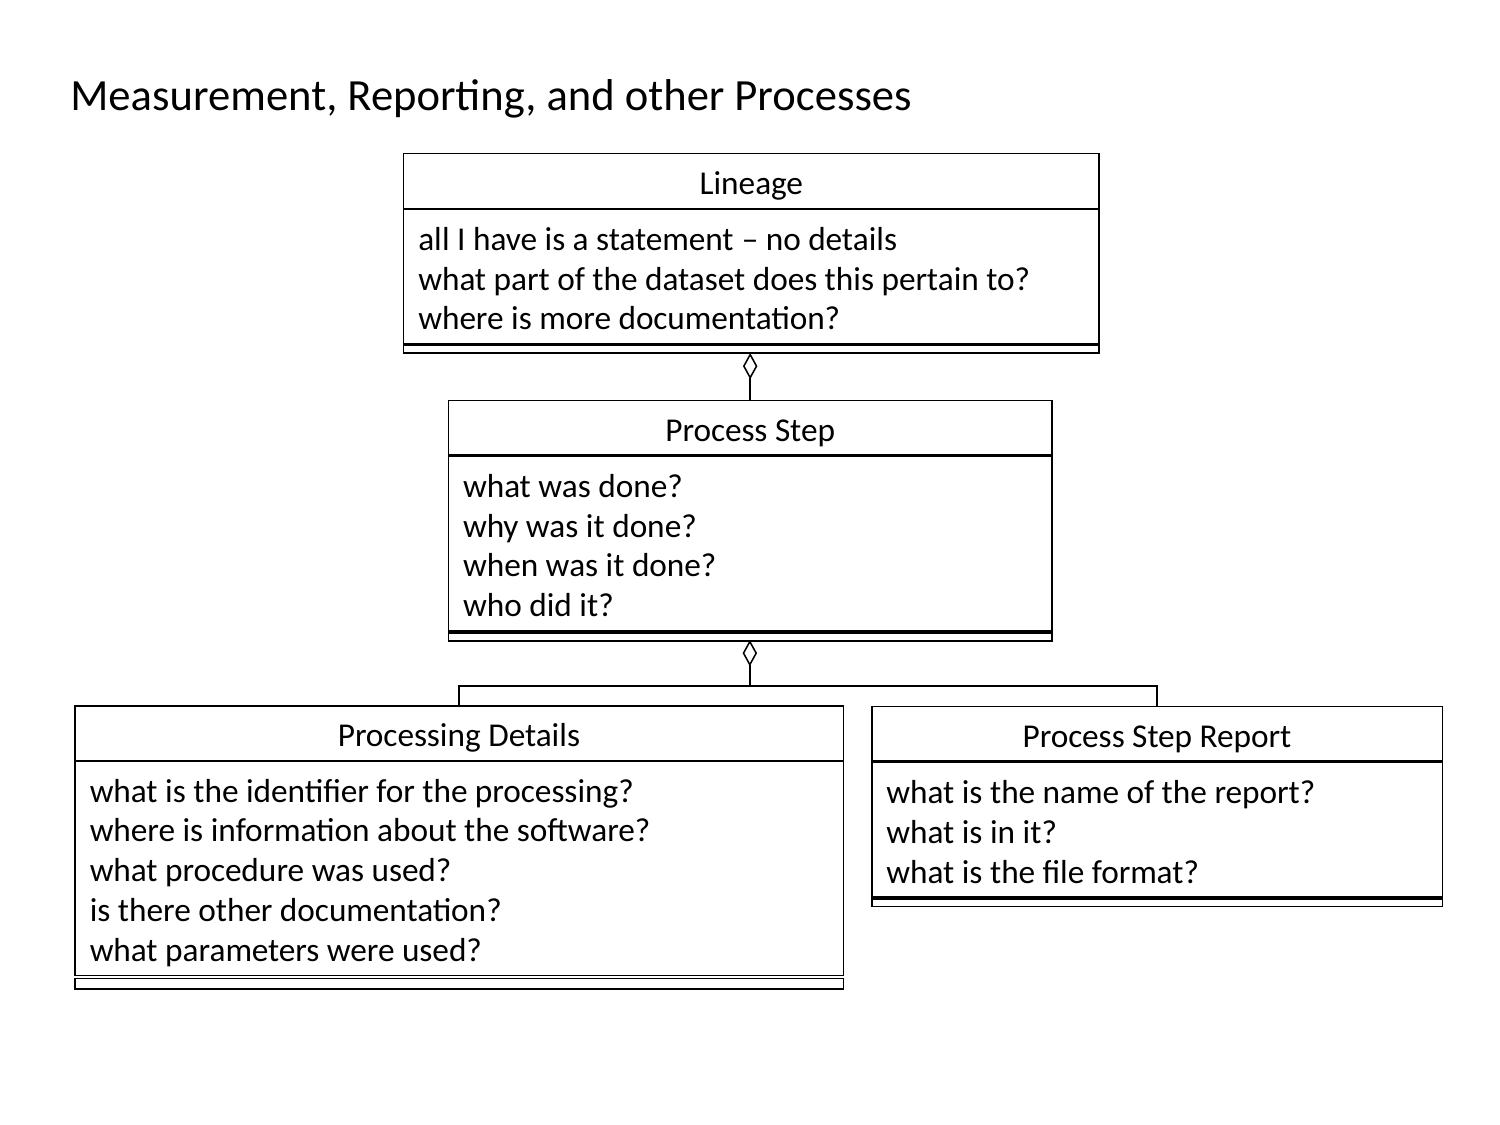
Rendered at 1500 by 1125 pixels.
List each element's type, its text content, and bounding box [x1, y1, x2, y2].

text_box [403, 153, 1100, 354]
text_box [448, 400, 1053, 642]
text_box [743, 650, 757, 665]
text_box [743, 361, 757, 378]
title Measurement, Reporting, and other Processes [55, 57, 1383, 127]
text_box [74, 705, 844, 990]
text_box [932, 481, 975, 890]
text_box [583, 539, 626, 831]
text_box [871, 706, 1443, 907]
